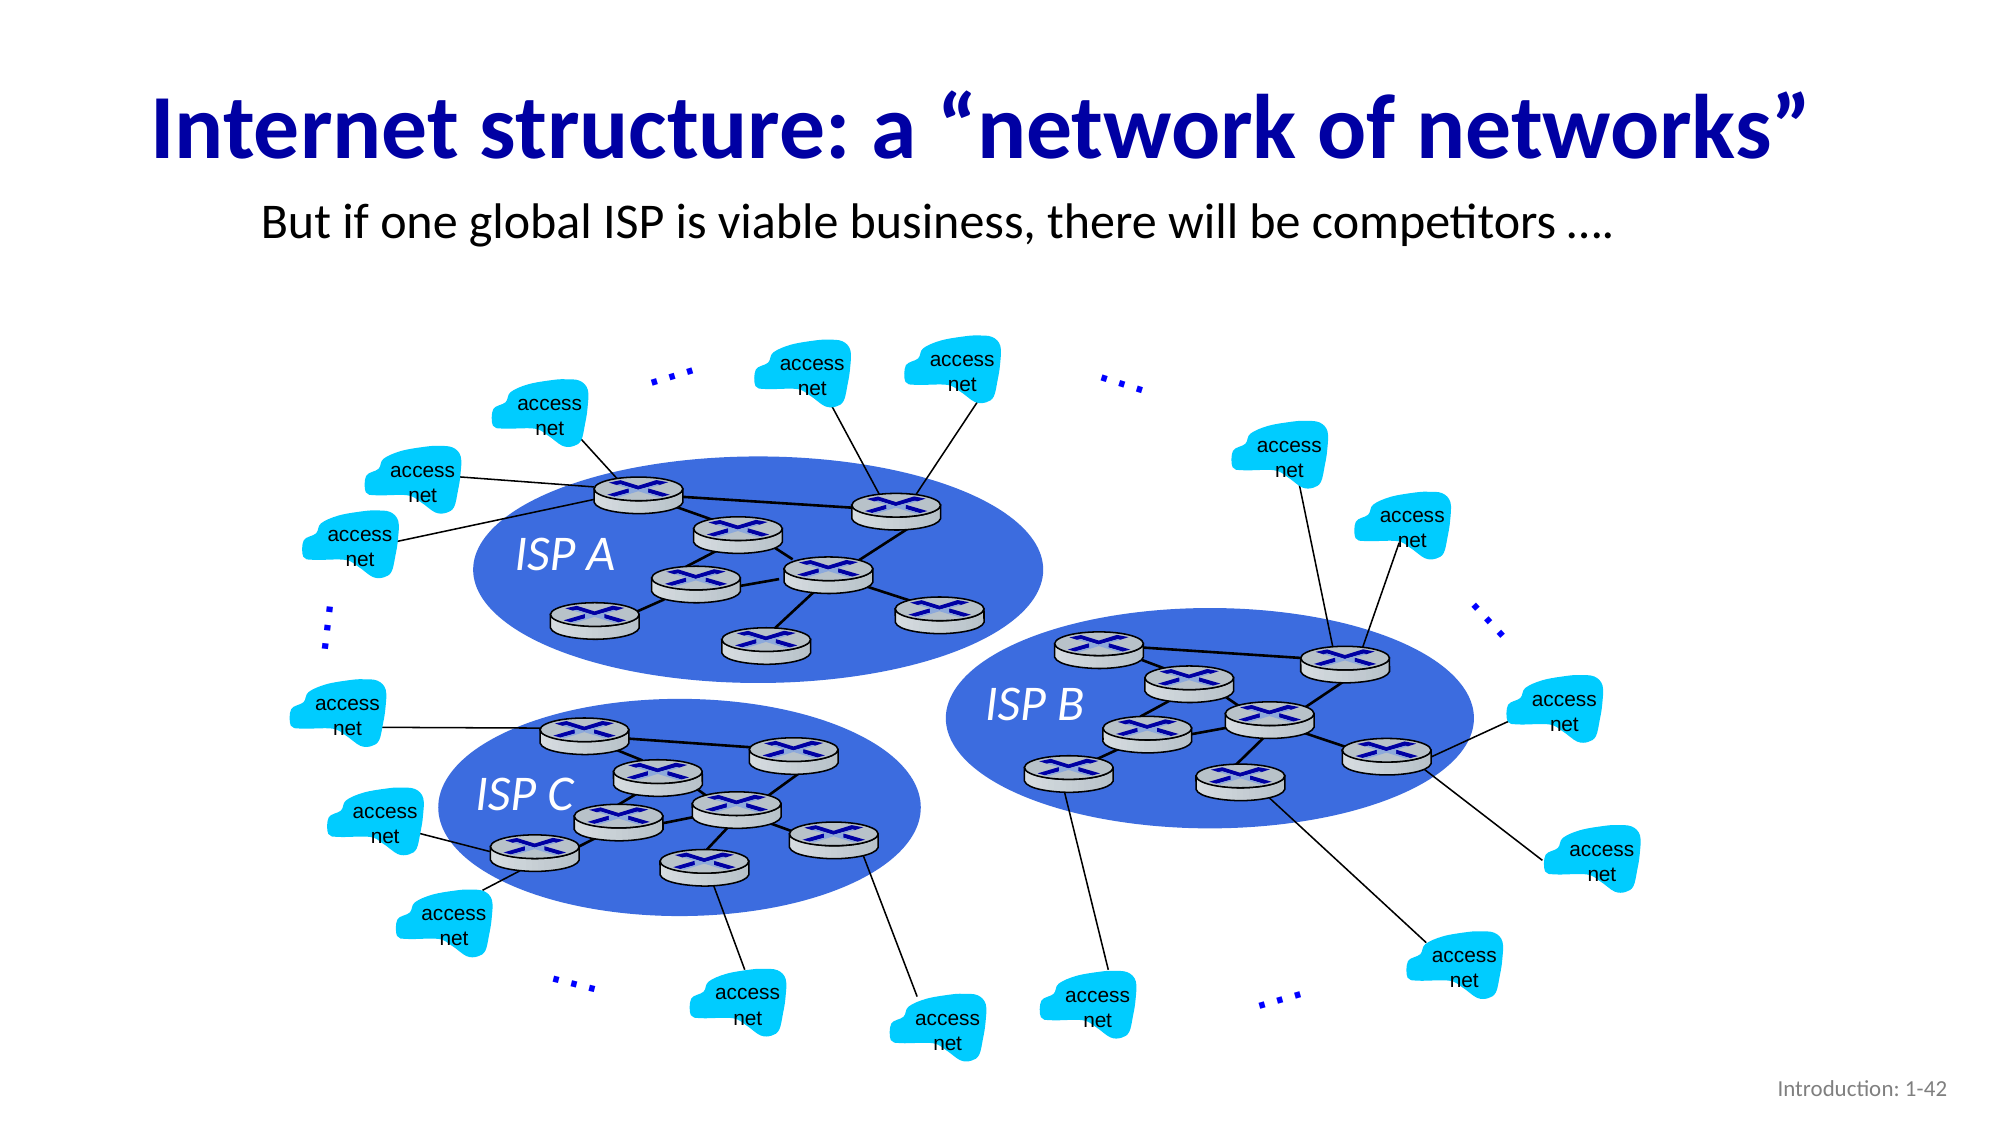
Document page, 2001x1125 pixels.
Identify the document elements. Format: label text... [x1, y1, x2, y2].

title Internet structure: a “network of networks” [135, 55, 1861, 202]
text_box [1054, 631, 1144, 669]
slide_number Introduction: 1-‹#› [1512, 1056, 1963, 1117]
text_box But if one global ISP is viable business, there will be competitors …. [245, 190, 1841, 302]
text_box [260, 303, 1651, 1074]
